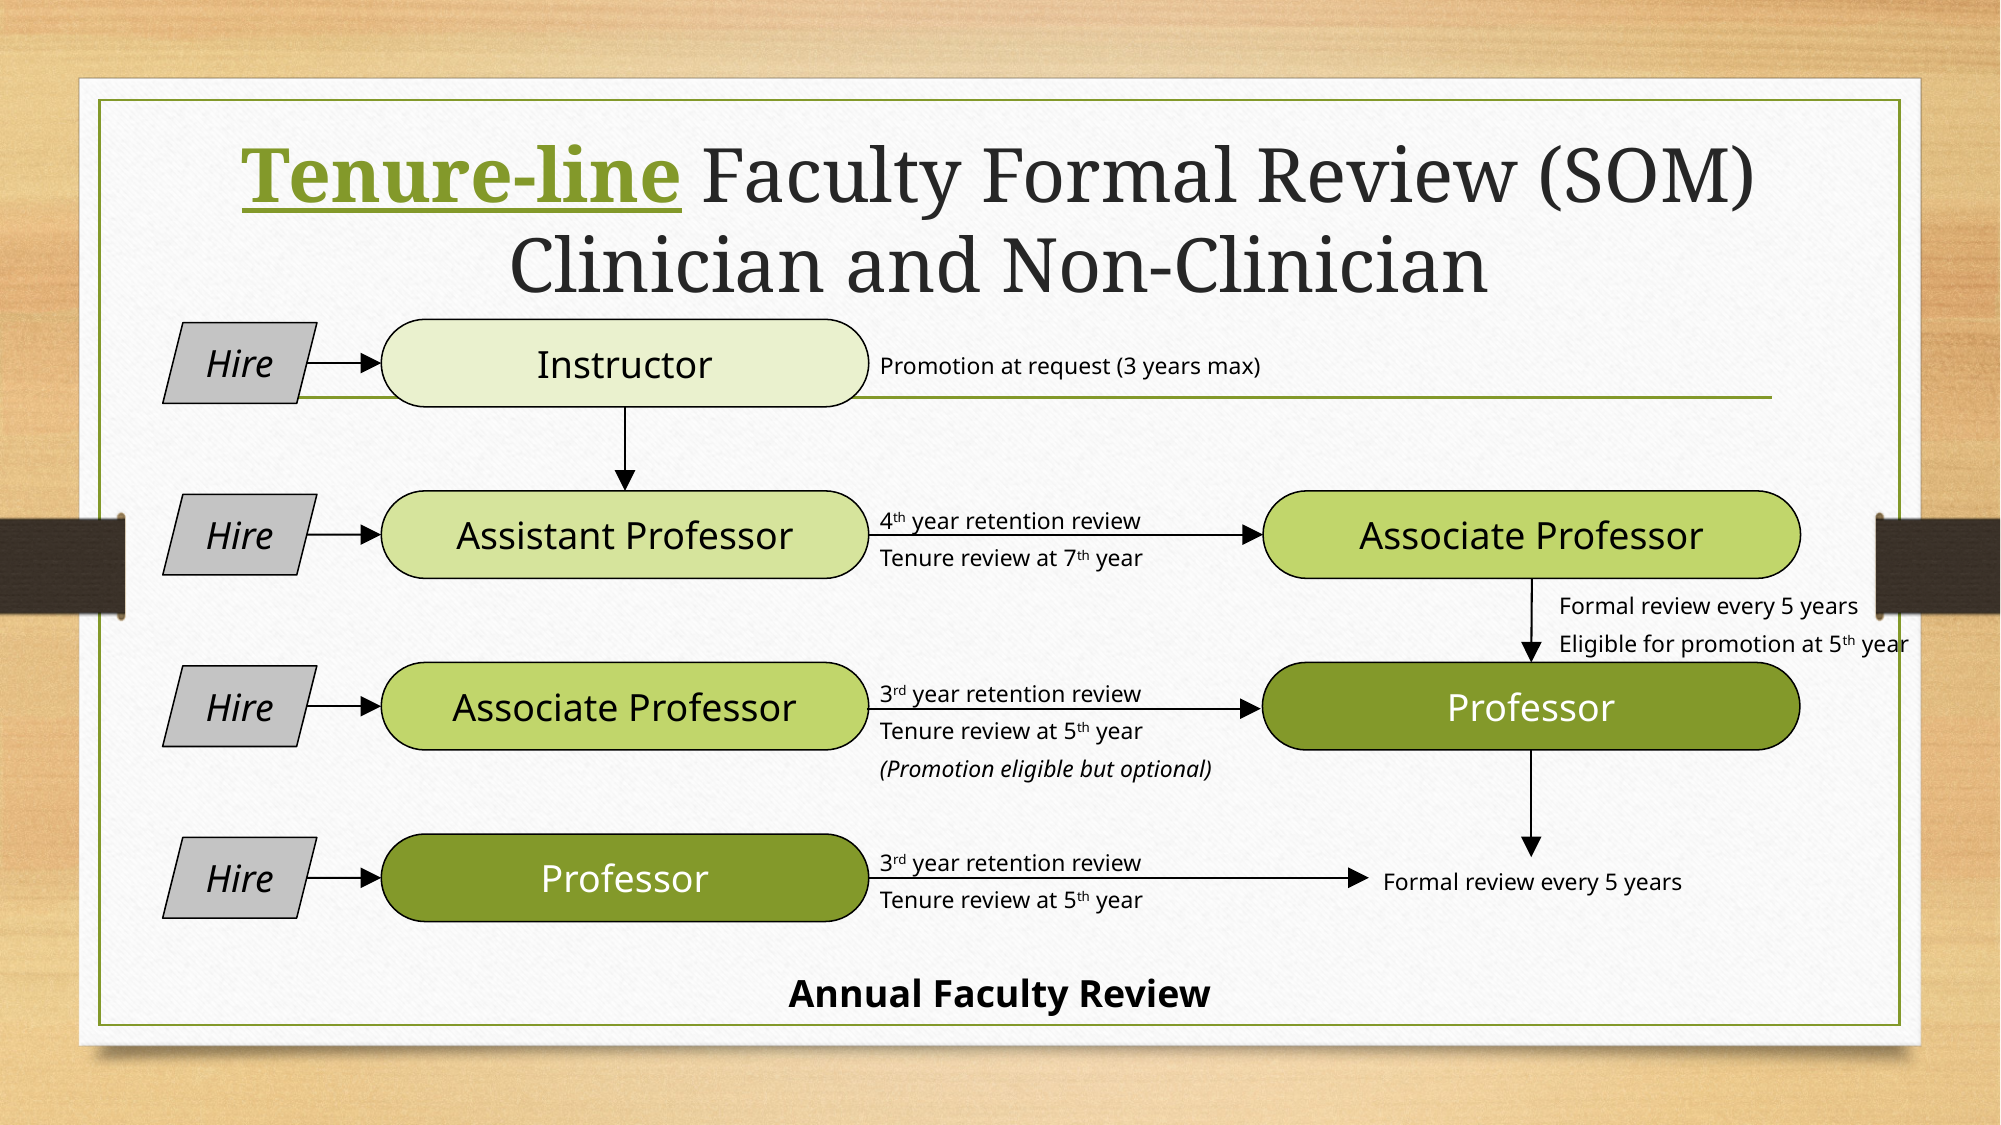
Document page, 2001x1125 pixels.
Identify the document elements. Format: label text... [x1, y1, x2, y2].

text_box Formal review every 5 years Eligible for promotion at 5th year [1544, 574, 1942, 664]
text_box 4th year retention review Tenure review at 7th year [865, 488, 1263, 579]
text_box Professor [1263, 661, 1801, 751]
text_box 3rd year retention review Tenure review at 5th year [865, 830, 1263, 921]
text_box Professor [380, 833, 865, 923]
title Tenure-line Faculty Formal Review (SOM) Clinician and Non-Clinician [212, 110, 1788, 325]
text_box Formal review every 5 years [1359, 850, 1707, 903]
text_box Hire [162, 493, 318, 576]
text_box Hire [162, 321, 318, 405]
text_box Associate Professor [380, 661, 865, 751]
text_box 3rd year retention review Tenure review at 5th year (Promotion eligible but optional) [865, 661, 1263, 789]
text_box Hire [161, 665, 318, 748]
text_box Annual Faculty Review [773, 962, 1227, 1023]
text_box Instructor [380, 318, 865, 408]
text_box Hire [161, 836, 318, 919]
text_box Promotion at request (3 years max) [865, 338, 1522, 387]
text_box Associate Professor [1263, 490, 1802, 580]
text_box Assistant Professor [380, 490, 865, 580]
picture [0, 0, 2001, 1125]
